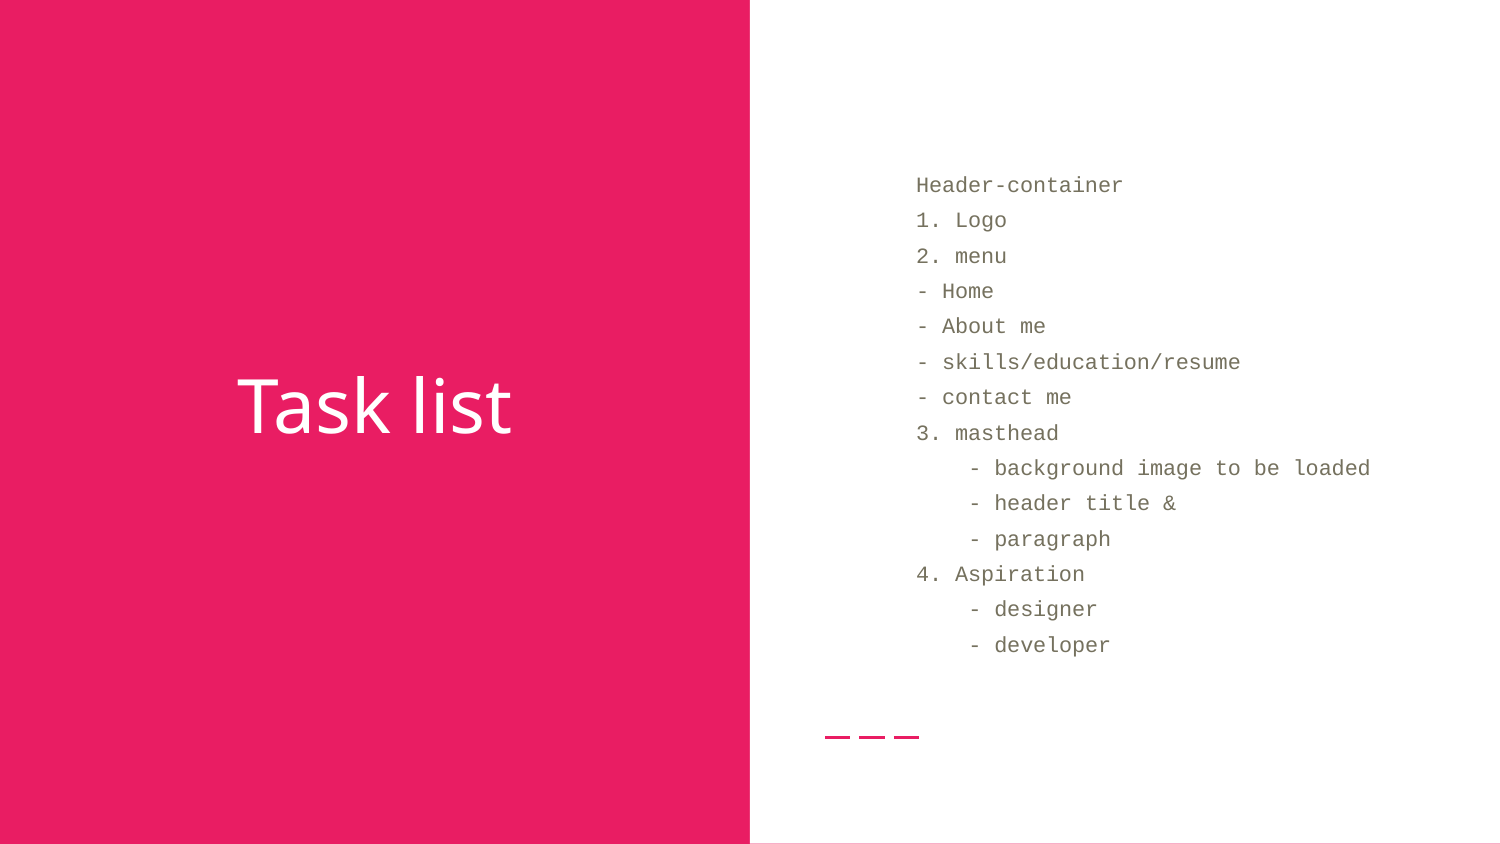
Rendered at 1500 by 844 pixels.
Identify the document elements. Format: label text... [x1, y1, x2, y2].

list Header-container 1. Logo 2. menu - Home - About me - skills/education/resume - contact me 3. masthead - background image to be loaded - header title & - paragraph 4. Aspiration - designer - developer [810, 21, 1440, 788]
title Task list [43, 176, 708, 464]
